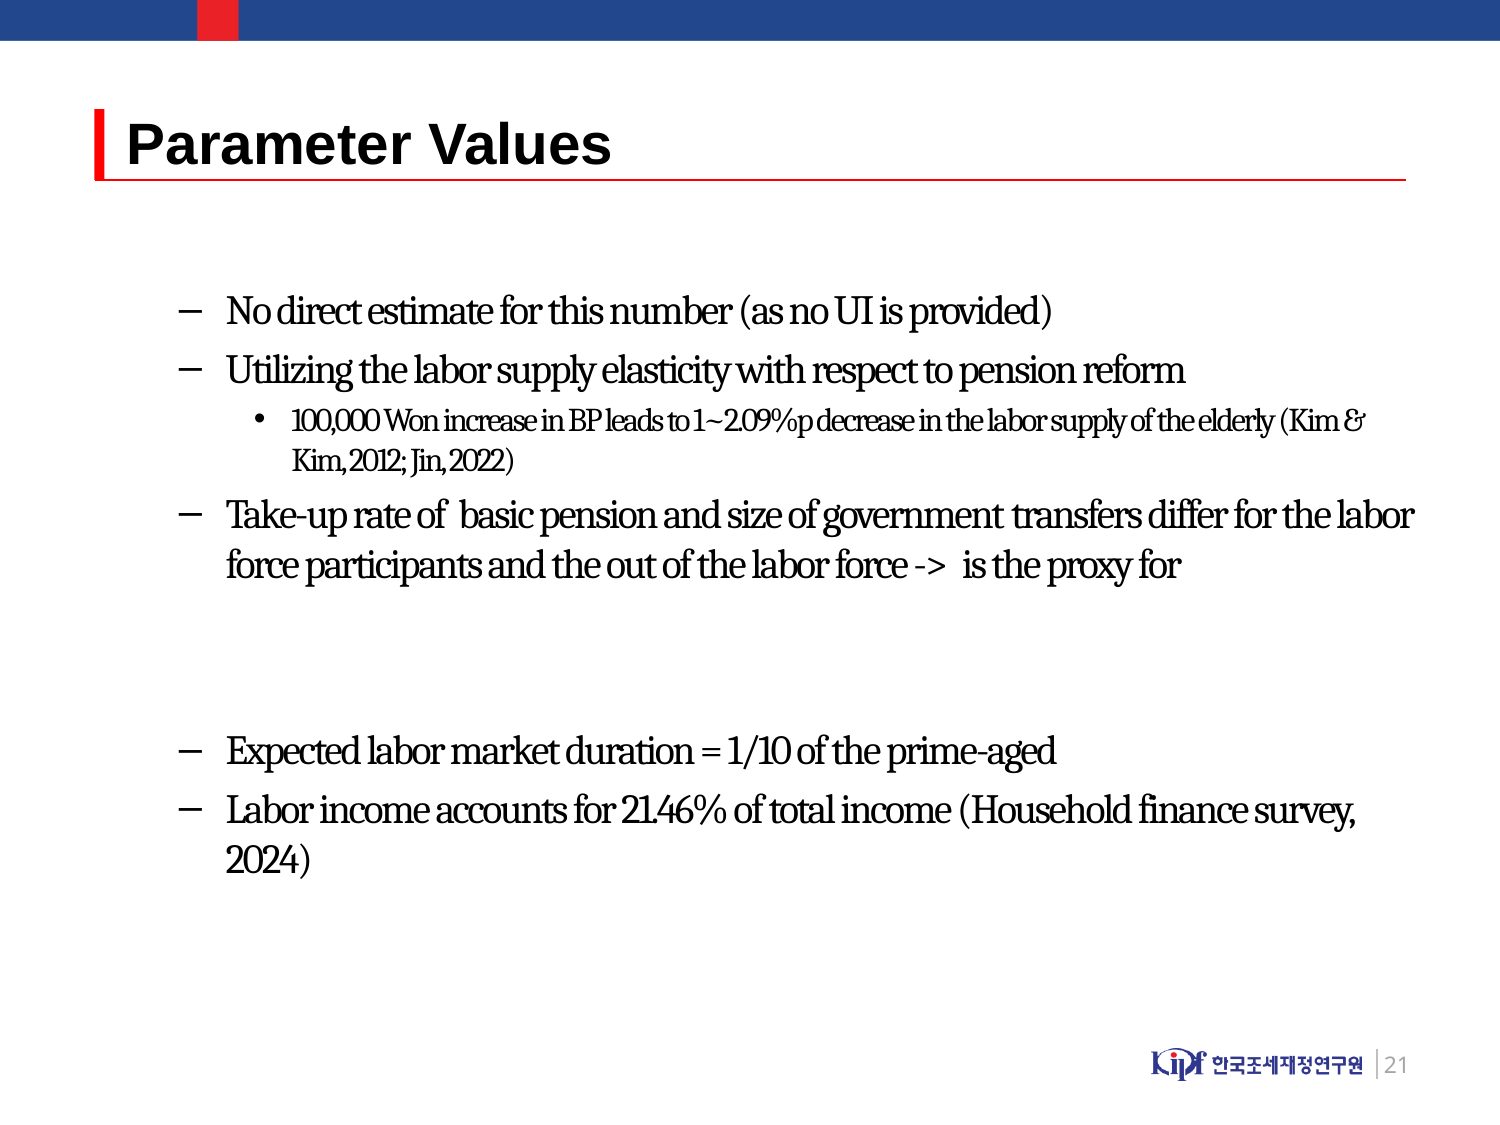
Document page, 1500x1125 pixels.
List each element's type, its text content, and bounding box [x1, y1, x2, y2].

title Parameter Values [112, 99, 1388, 181]
picture [0, 0, 1500, 1125]
slide_number 21 [1074, 1042, 1425, 1103]
